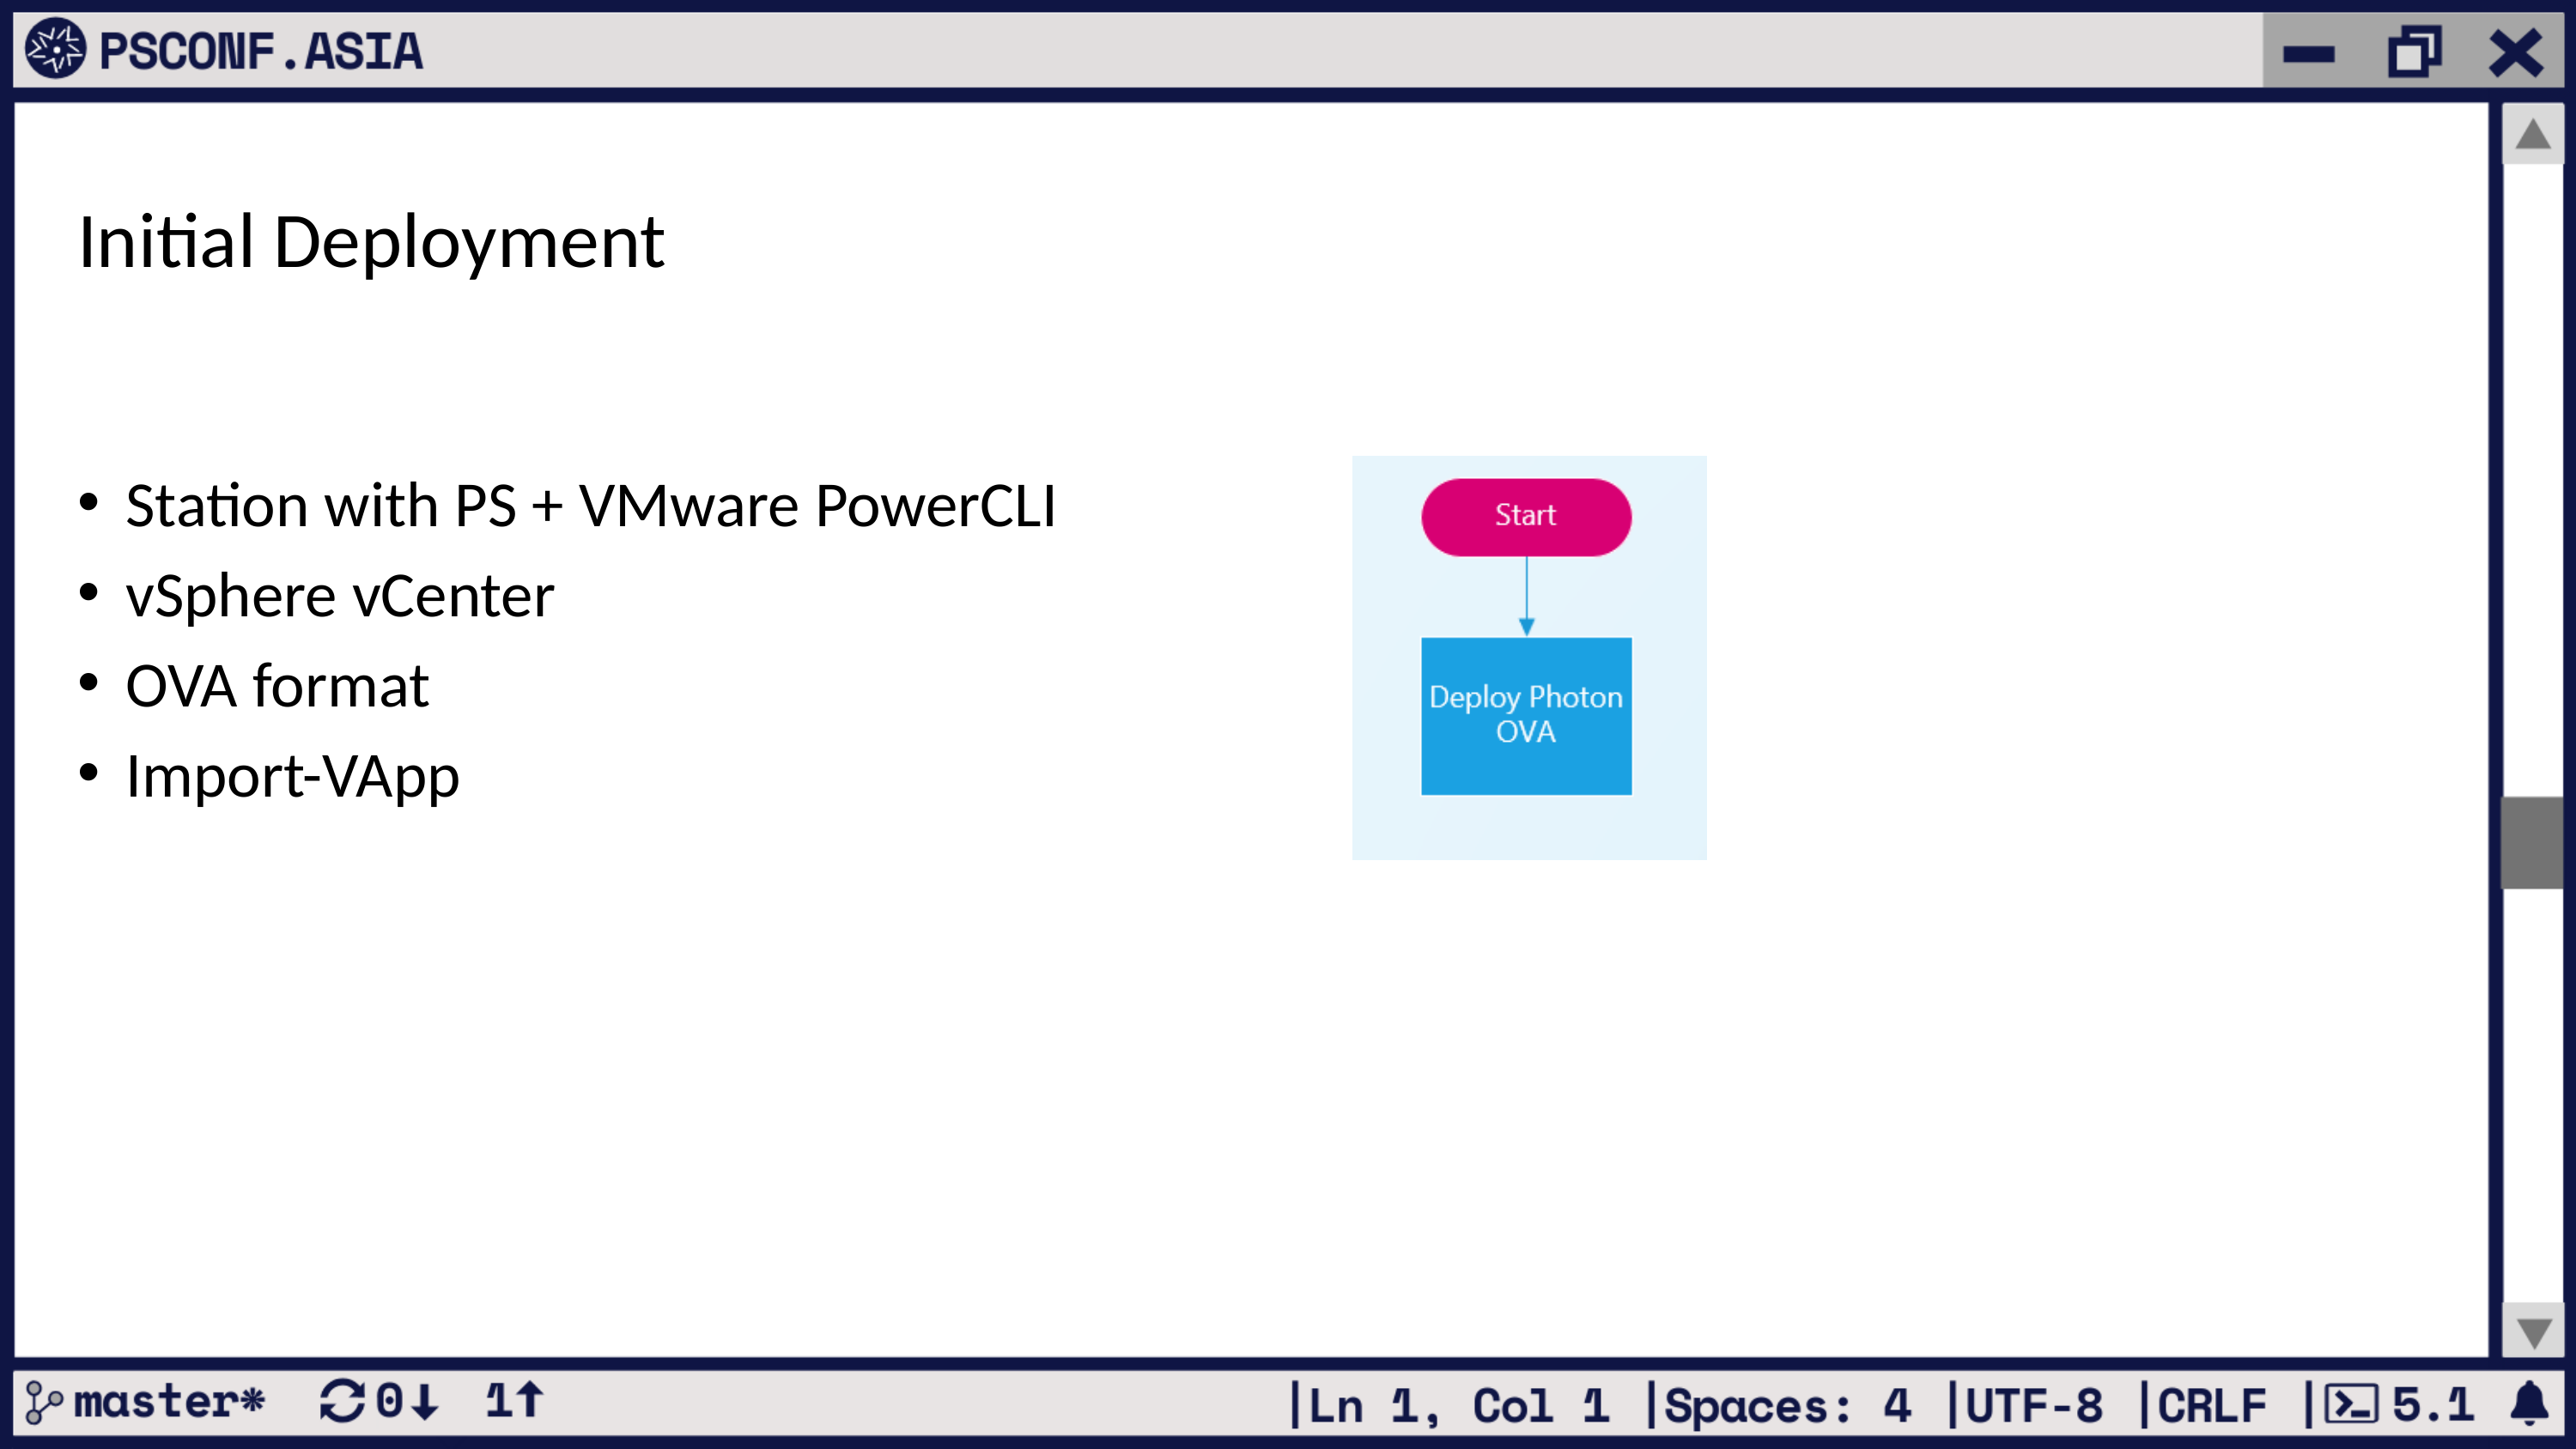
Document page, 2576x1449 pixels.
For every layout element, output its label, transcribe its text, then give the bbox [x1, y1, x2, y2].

title Initial Deployment [64, 155, 1224, 317]
list Station with PS + VMware PowerCLI vSphere vCenter OVA format Import-VApp [64, 456, 1224, 1094]
picture [0, 0, 2576, 1449]
